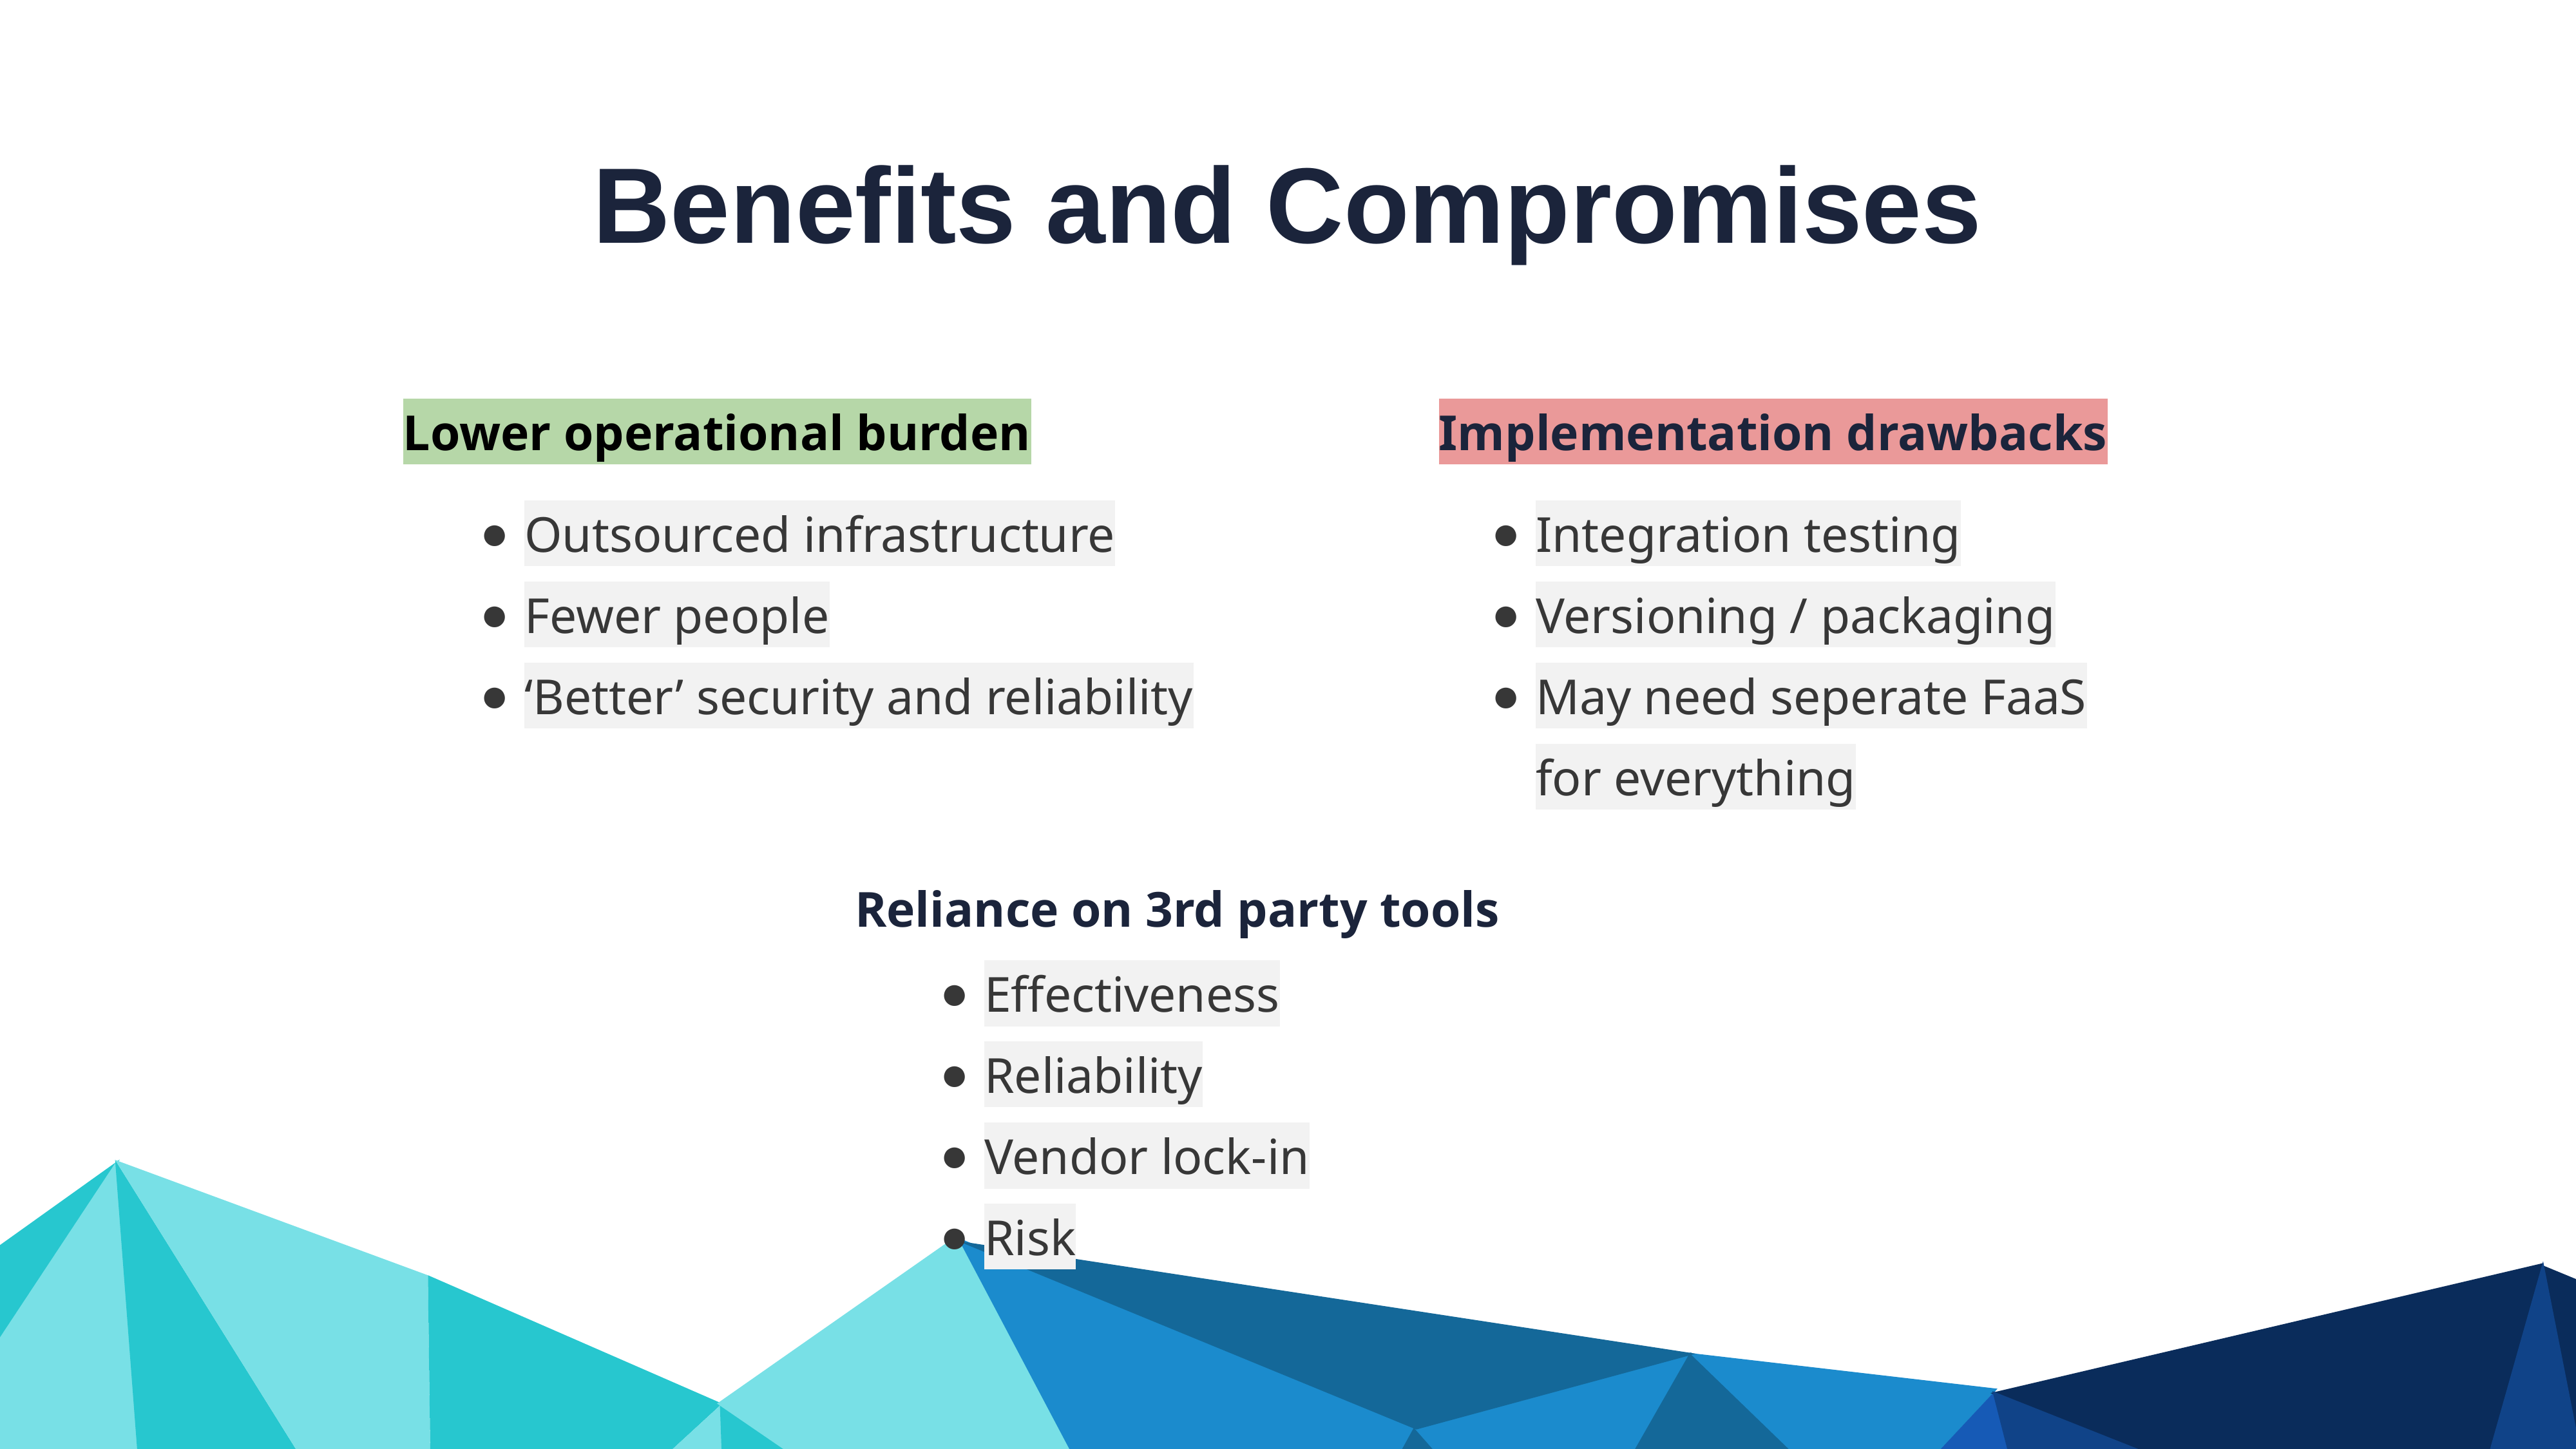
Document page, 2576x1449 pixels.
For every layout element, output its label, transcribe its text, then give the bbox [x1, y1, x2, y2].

text_box Outsourced infrastructure Fewer people ‘Better’ security and reliability [466, 475, 1256, 704]
text_box Benefits and Compromises [553, 131, 2023, 271]
text_box Integration testing Versioning / packaging May need seperate FaaS for everything [1478, 475, 2143, 773]
text_box Reliance on 3rd party tools [845, 855, 1549, 952]
text_box Lower operational burden [393, 379, 1098, 476]
text_box Effectiveness Reliability Vendor lock-in Risk [926, 936, 1716, 1153]
text_box Implementation drawbacks [1429, 379, 2219, 476]
